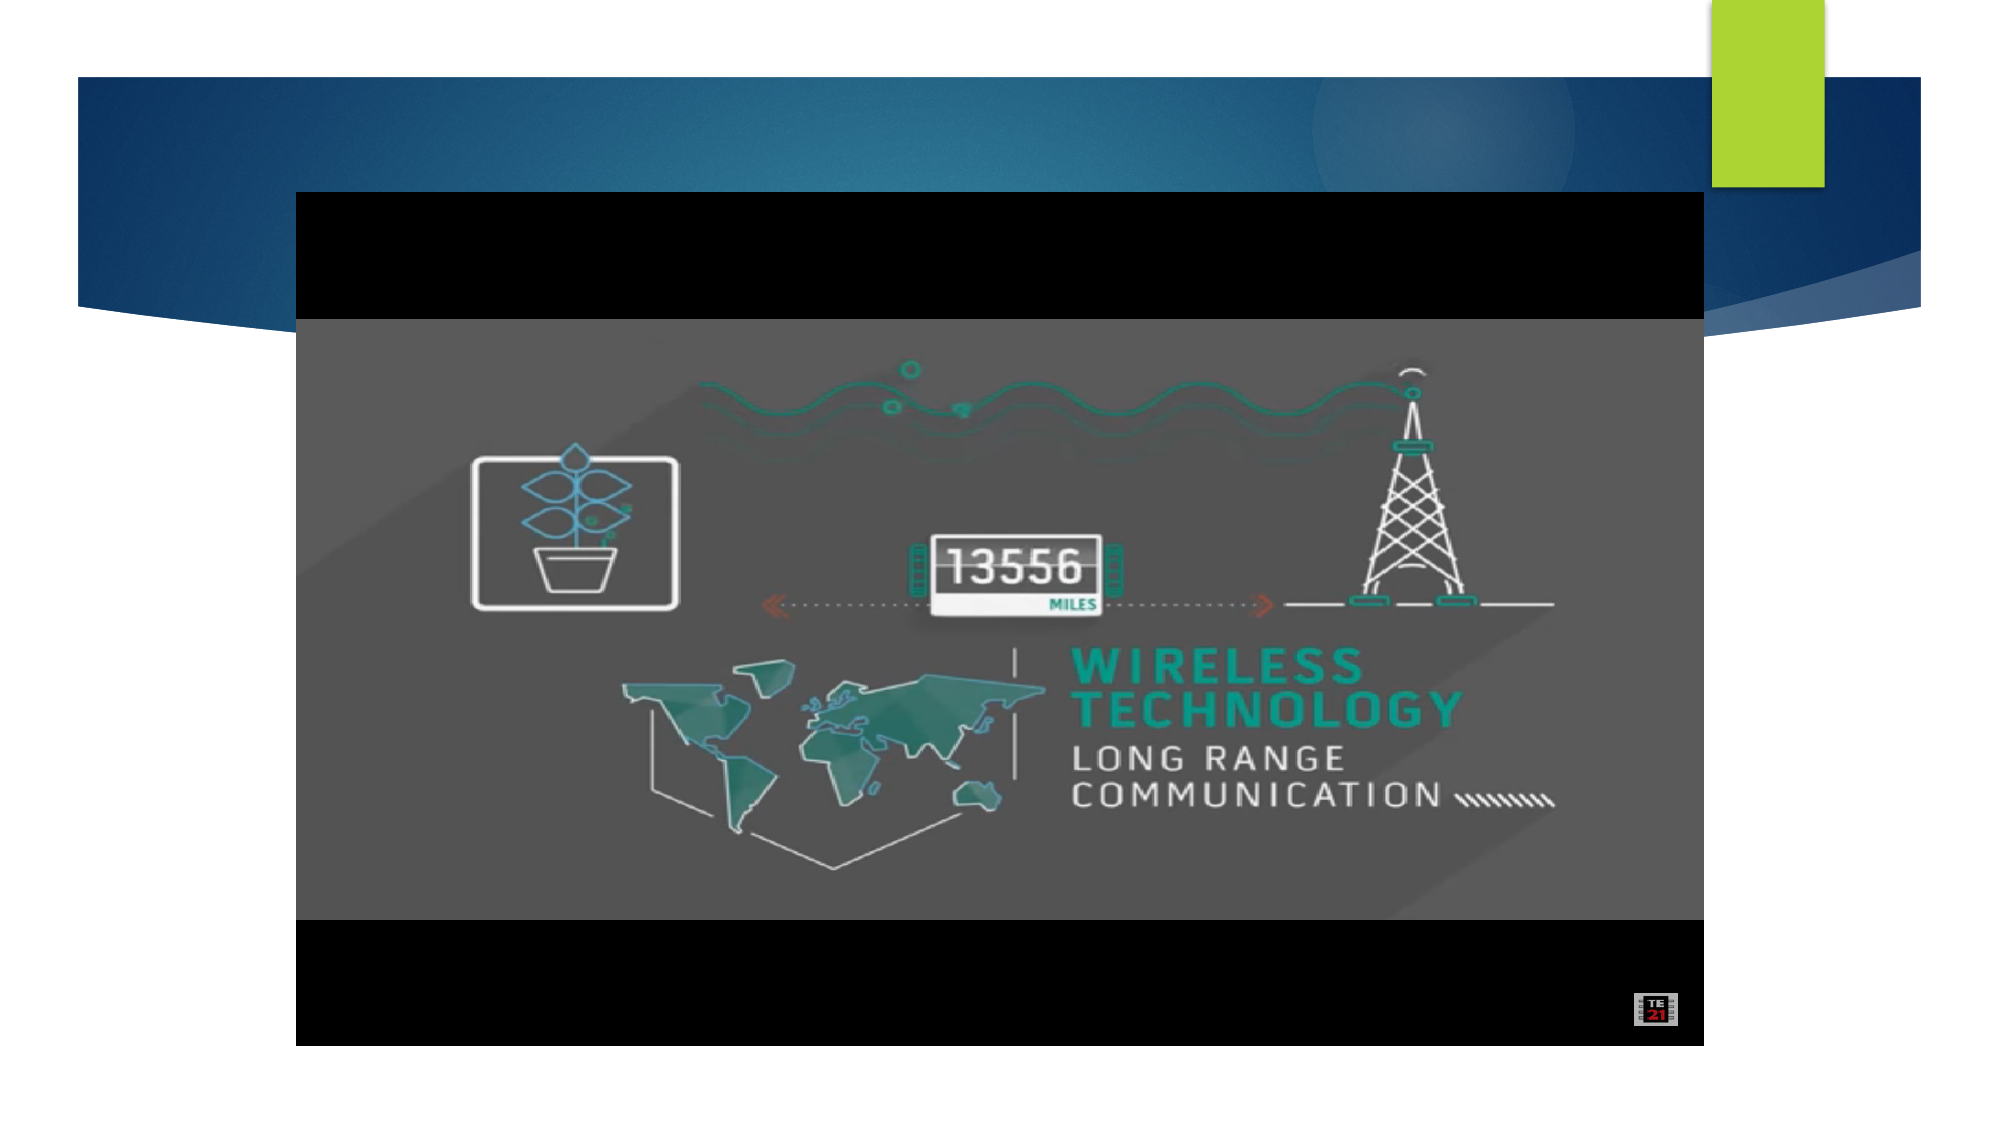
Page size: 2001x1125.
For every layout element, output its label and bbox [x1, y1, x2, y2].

picture [296, 191, 1704, 1046]
